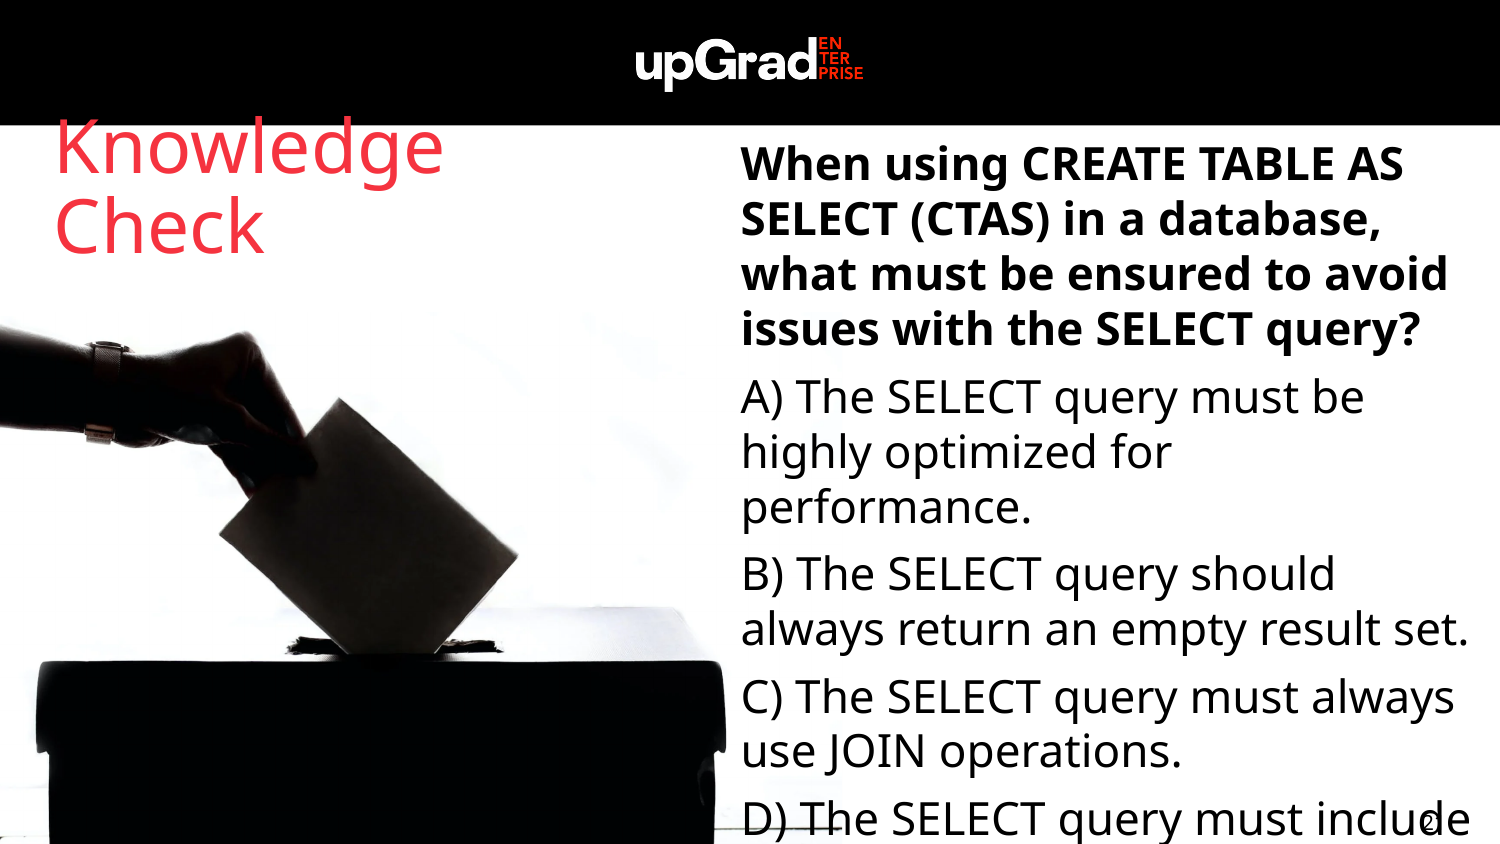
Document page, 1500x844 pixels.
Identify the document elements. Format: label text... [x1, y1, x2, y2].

text_box Knowledge Check [42, 138, 679, 241]
picture [636, 37, 863, 92]
picture [0, 312, 725, 844]
text_box When using CREATE TABLE AS SELECT (CTAS) in a database, what must be ensured to avoid issues with the SELECT query? A) The SELECT query must be highly optimized for performance. B) The SELECT query should always return an empty result set. C) The SELECT query must always use JOIN operations. D) The SELECT query must include at least one GROUP BY clause. [725, 127, 1487, 844]
text_box 21 [1386, 802, 1461, 844]
